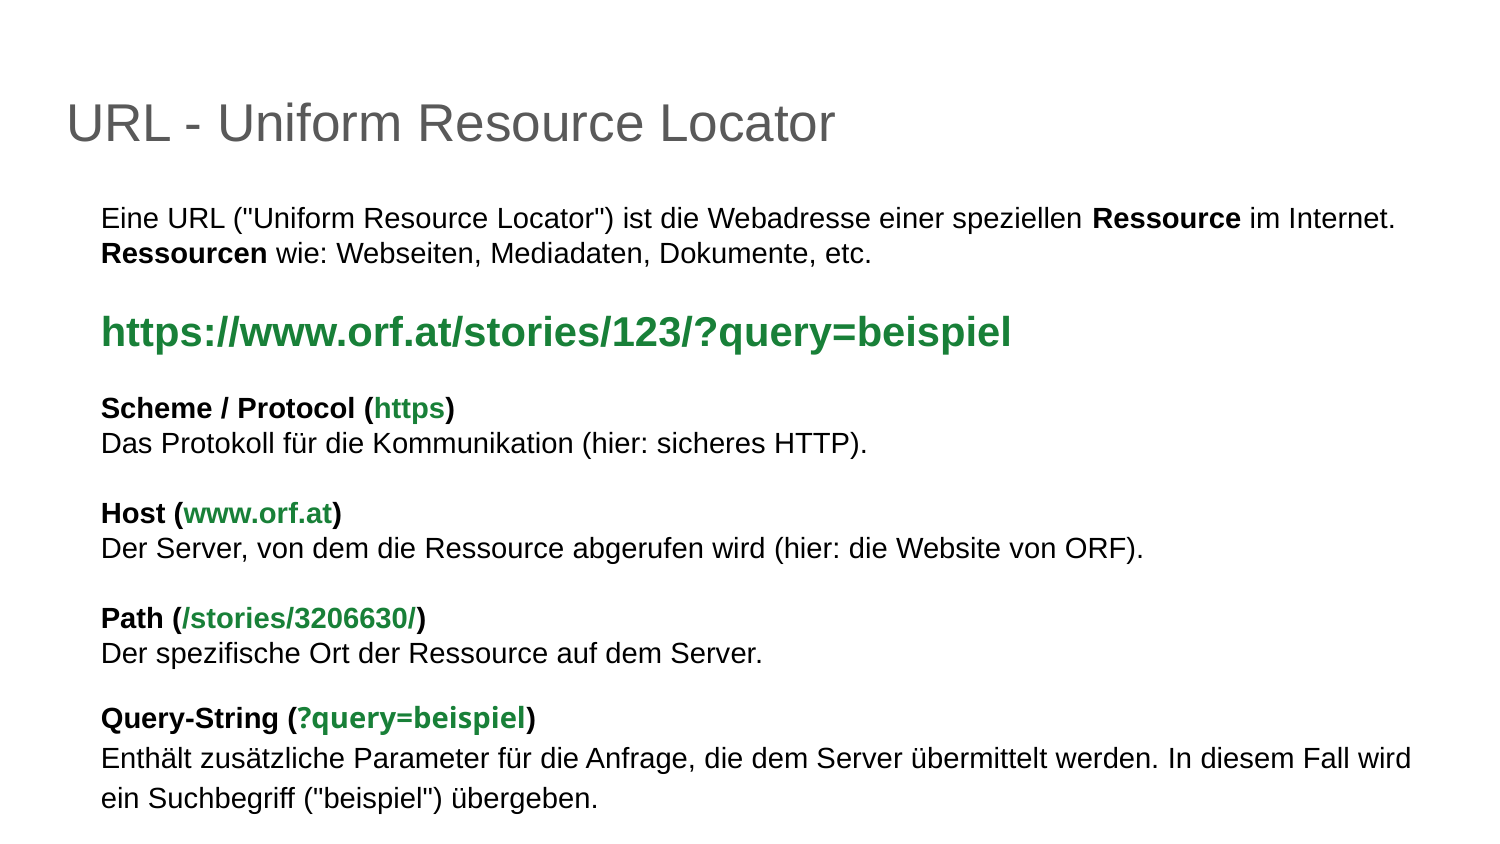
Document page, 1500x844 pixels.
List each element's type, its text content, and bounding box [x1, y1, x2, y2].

text_box Eine URL ("Uniform Resource Locator") ist die Webadresse einer speziellen Ressource im Internet. Ressourcen wie: Webseiten, Mediadaten, Dokumente, etc. https://www.orf.at/stories/123/?query=beispiel Scheme / Protocol (https) Das Protokoll für die Kommunikation (hier: sicheres HTTP). Host (www.orf.at) Der Server, von dem die Ressource abgerufen wird (hier: die Website von ORF). Path (/stories/3206630/) Der spezifische Ort der Ressource auf dem Server. Query-String (?query=beispiel) Enthält zusätzliche Parameter für die Anfrage, die dem Server übermittelt werden. In diesem Fall wird ein Suchbegriff ("beispiel") übergeben. [85, 184, 1442, 844]
title URL - Uniform Resource Locator [51, 72, 1449, 167]
